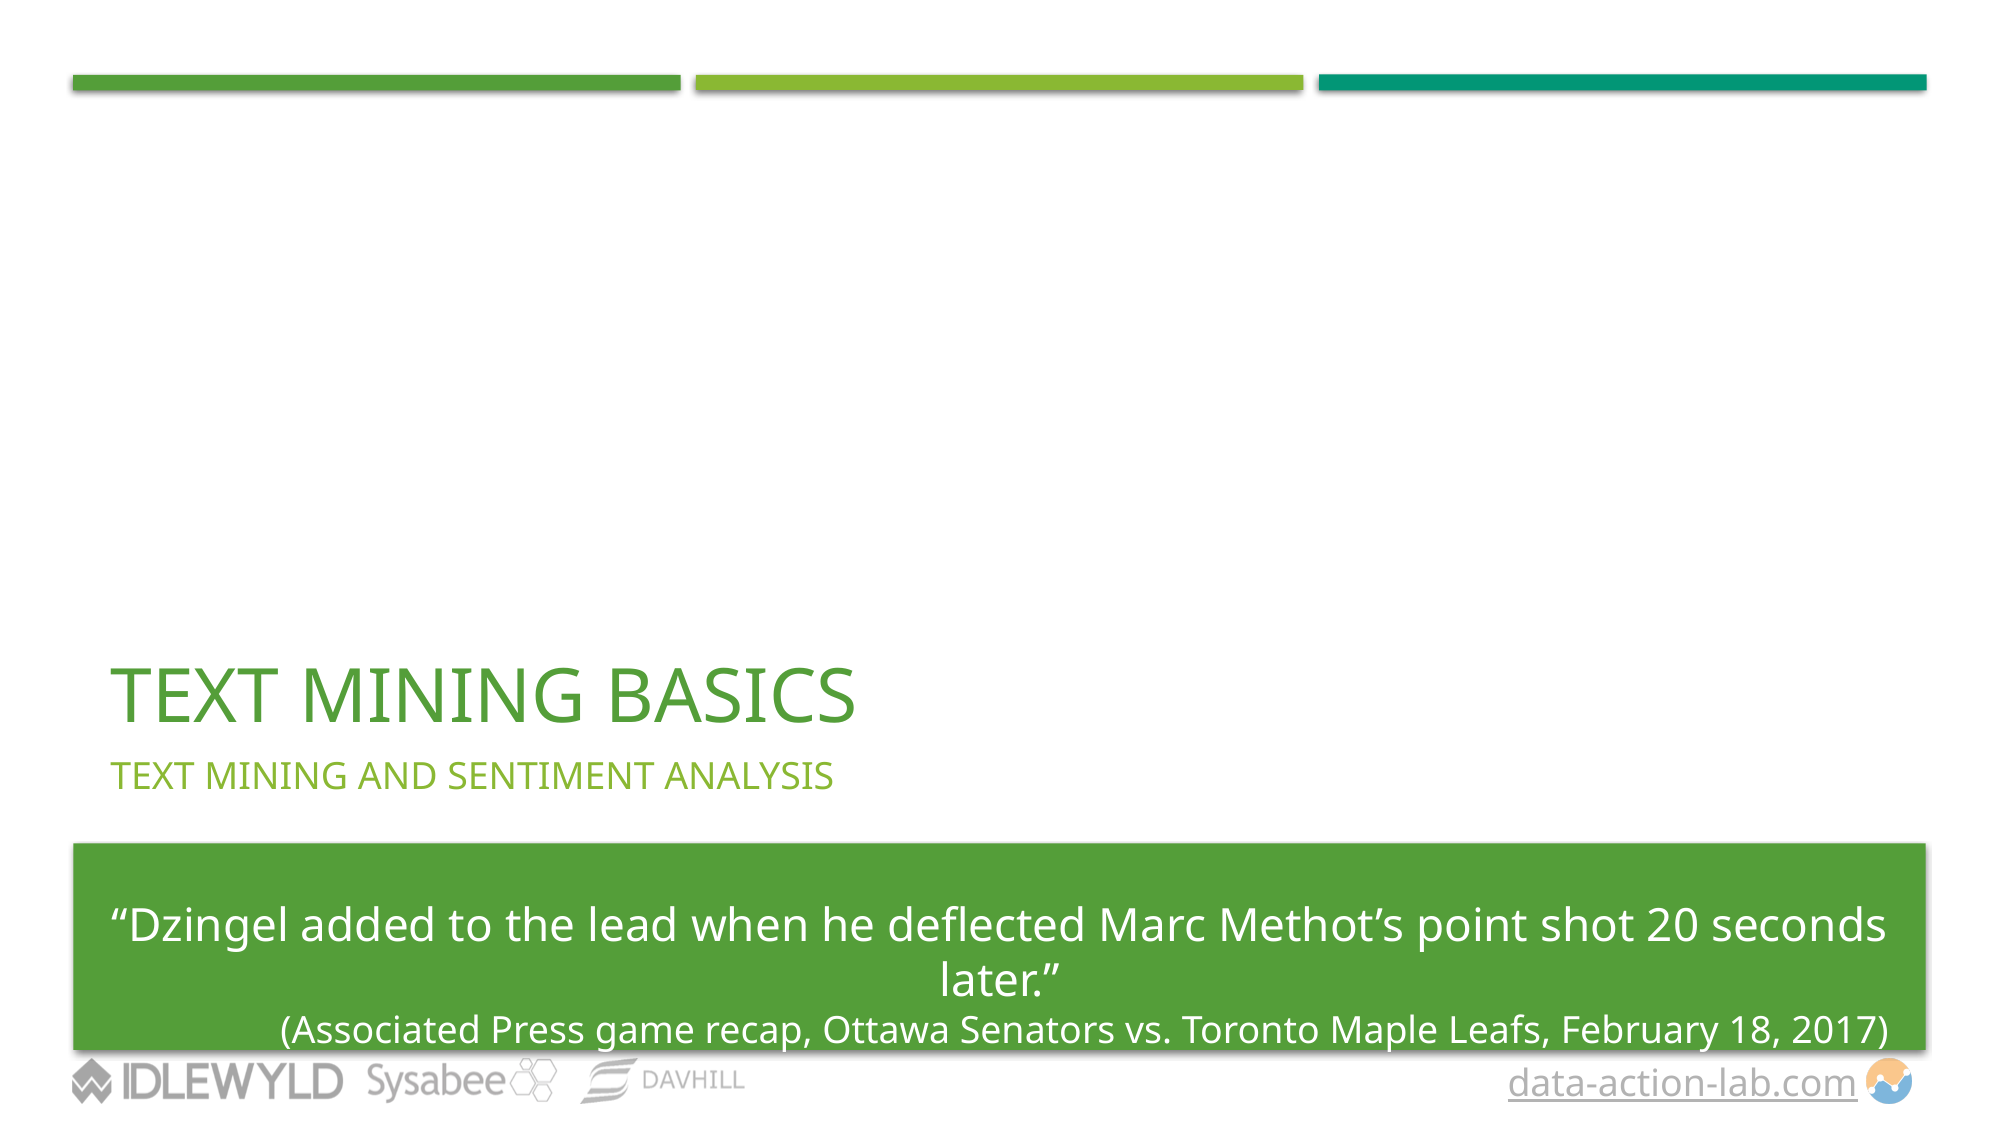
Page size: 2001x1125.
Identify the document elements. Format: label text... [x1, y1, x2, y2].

text_box “Dzingel added to the lead when he deflected Marc Methot’s point shot 20 seconds later.” (Associated Press game recap, Ottawa Senators vs. Toronto Maple Leafs, February 18, 2017) [95, 888, 1905, 1059]
picture [72, 1058, 745, 1104]
title Text Mining Basics [95, 499, 1905, 744]
list TEXT MINING AND SENTIMENT ANALYSIS [95, 744, 1905, 844]
